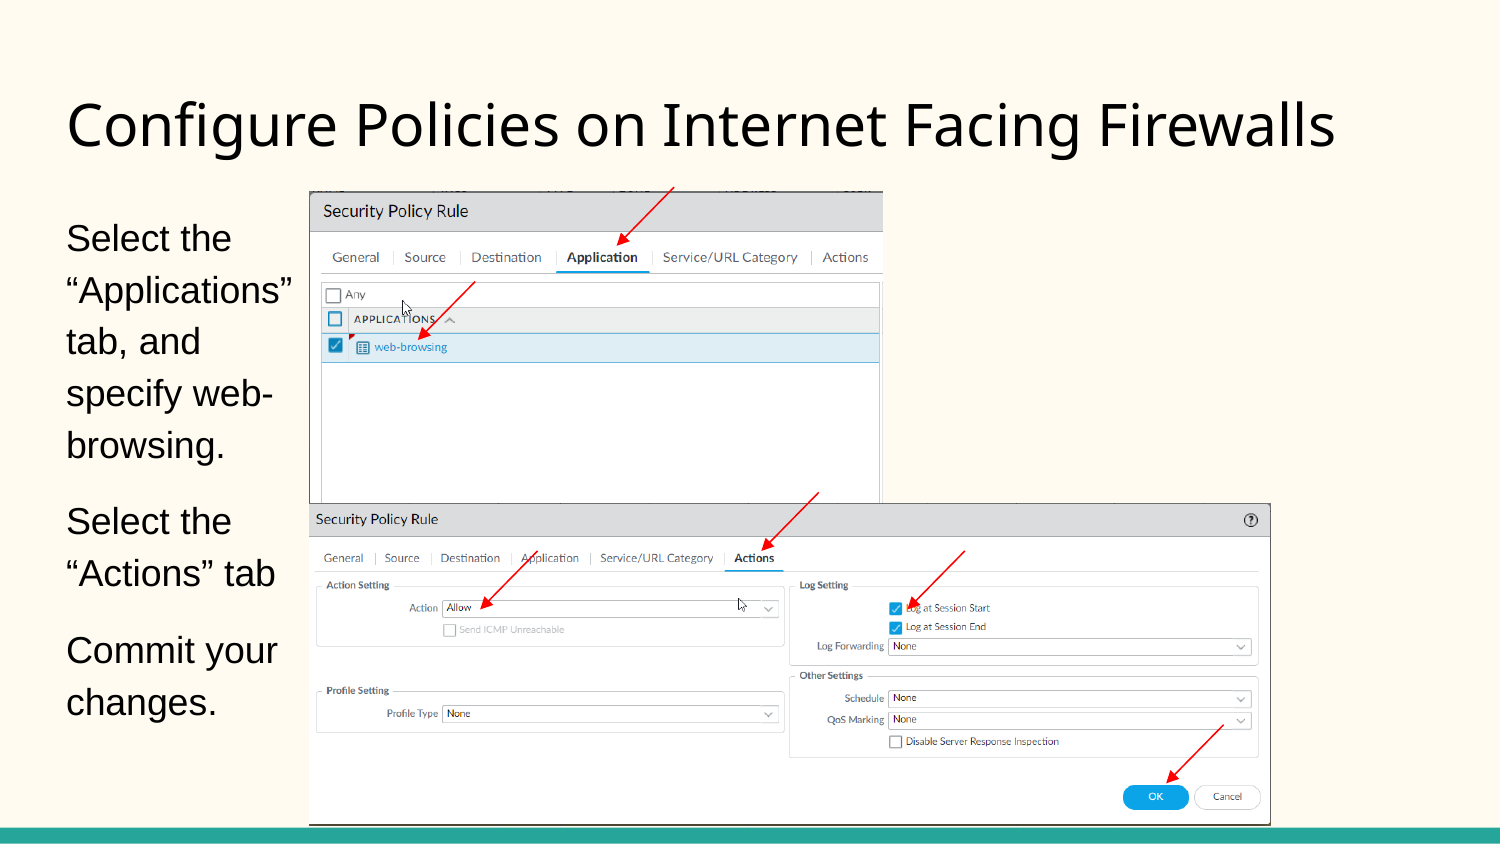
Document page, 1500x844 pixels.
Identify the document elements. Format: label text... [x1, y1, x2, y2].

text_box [761, 492, 820, 552]
picture [309, 191, 1271, 826]
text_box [479, 550, 538, 610]
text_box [907, 550, 966, 610]
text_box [1165, 724, 1224, 784]
title Configure Policies on Internet Facing Firewalls [51, 72, 1449, 174]
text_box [616, 186, 675, 246]
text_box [417, 281, 476, 341]
list Select the “Applications” tab, and specify web-browsing. Select the “Actions” tab Commit your changes. [51, 192, 307, 750]
